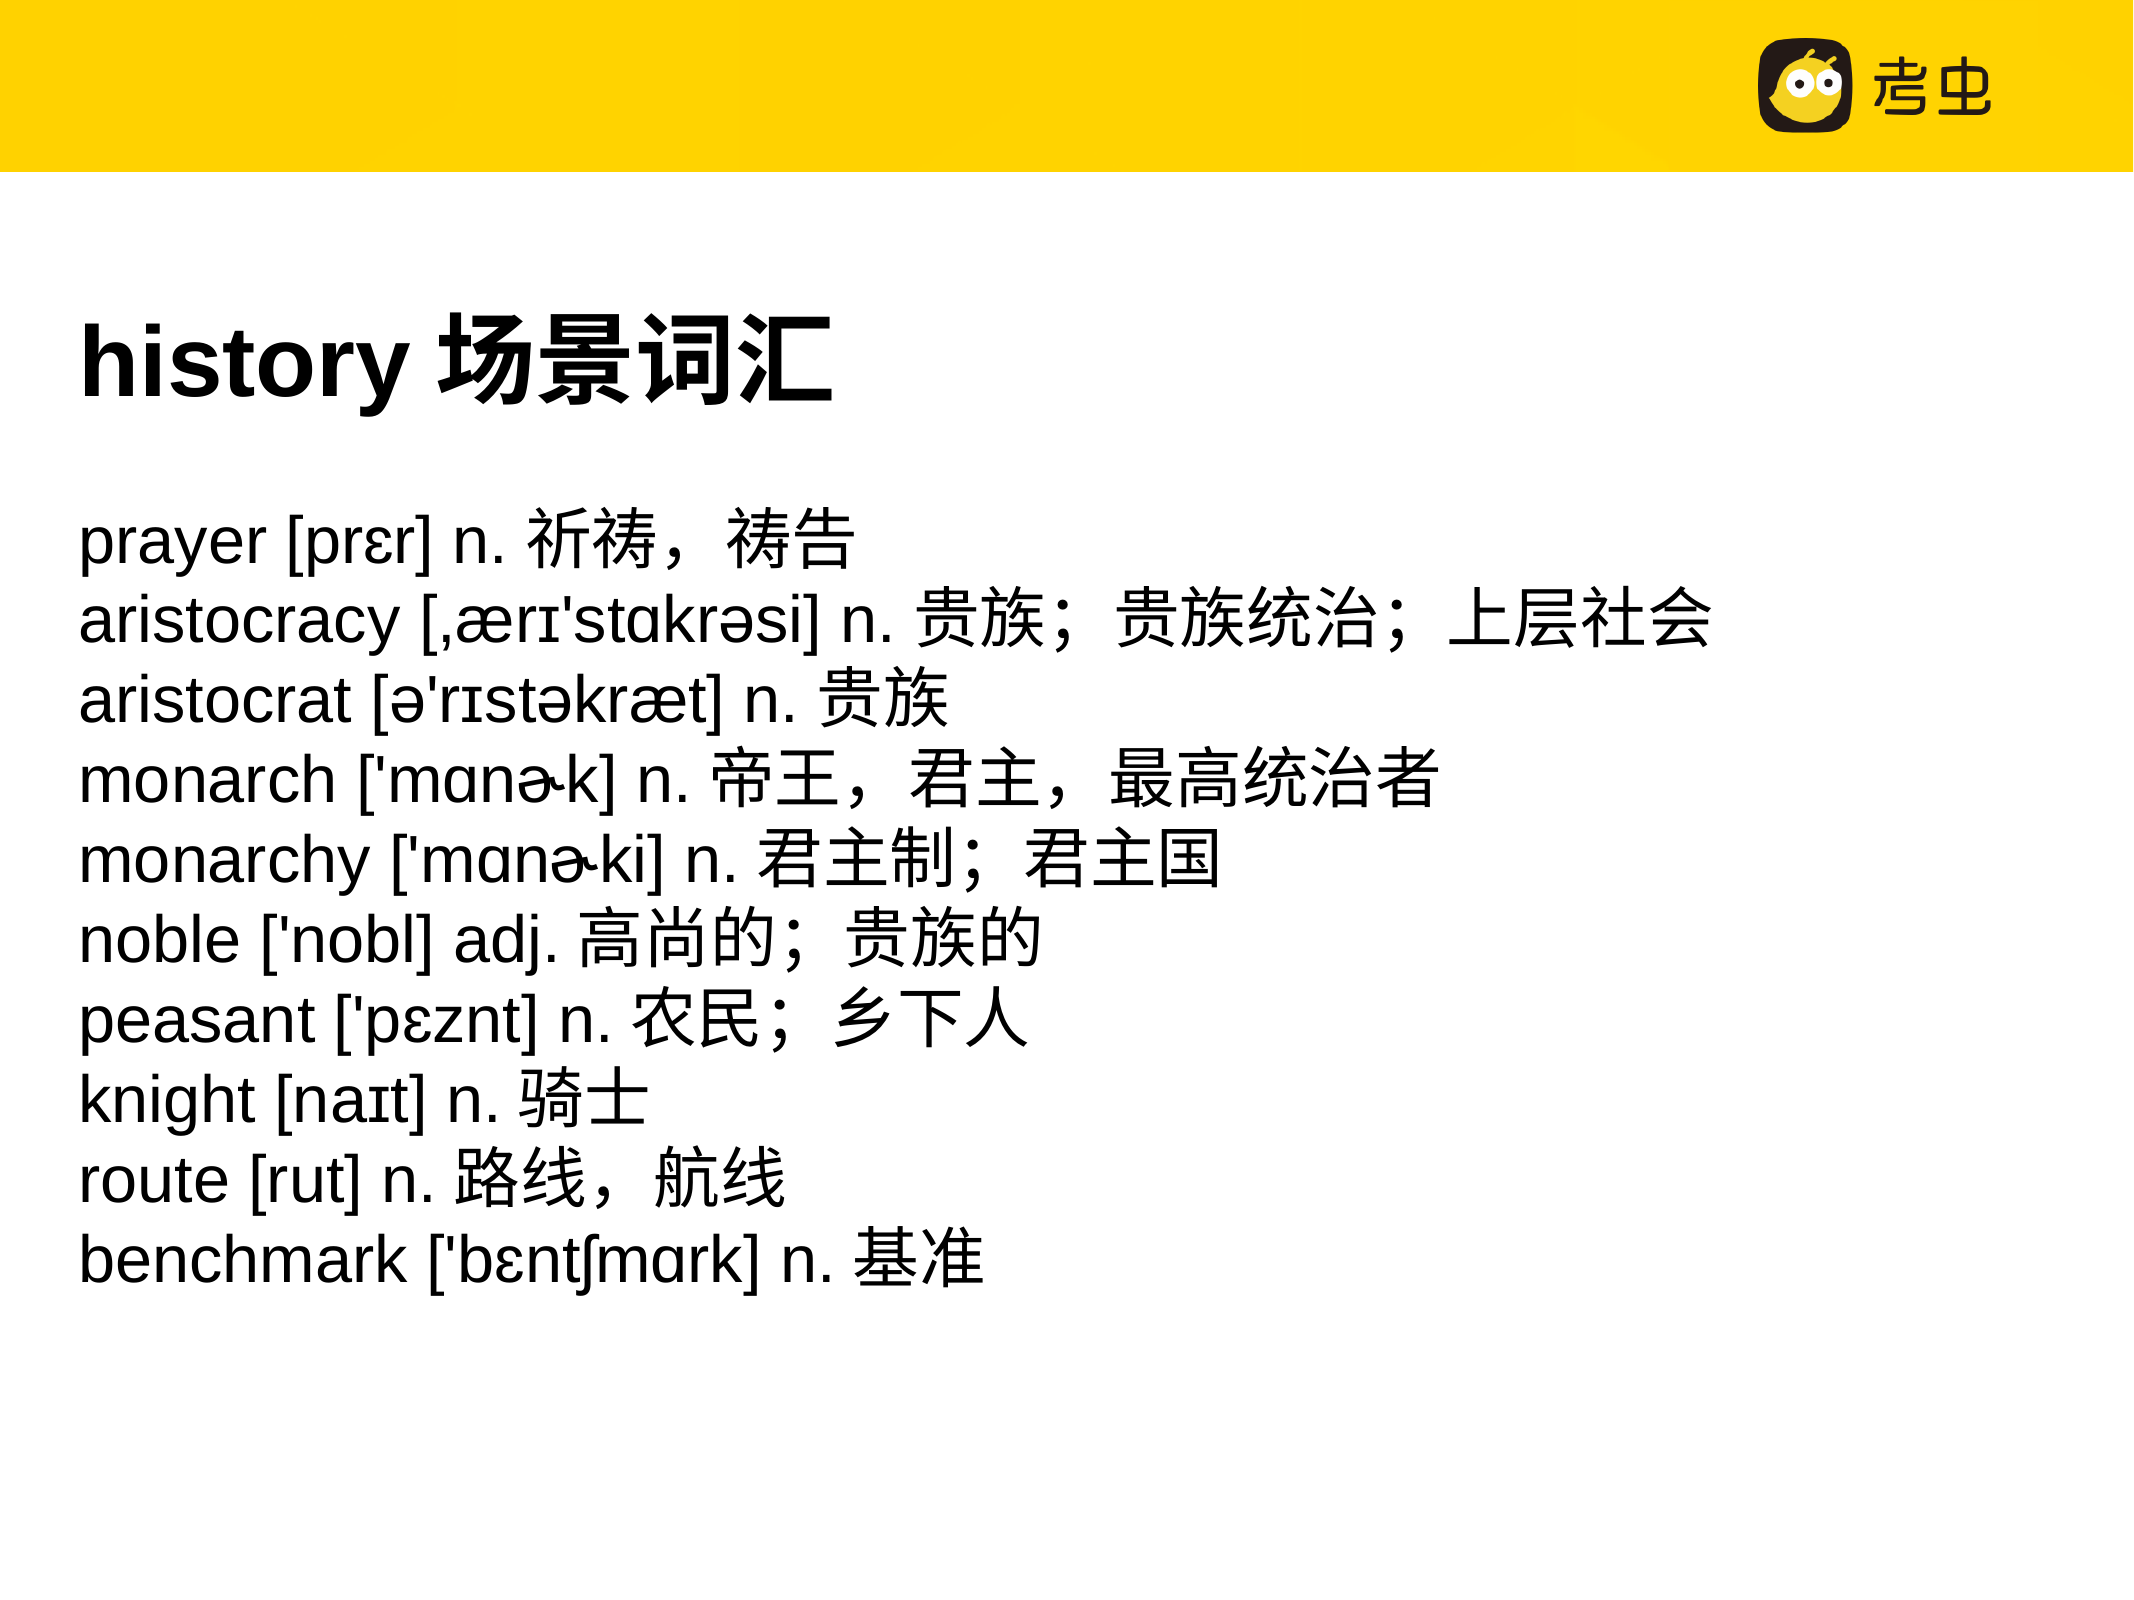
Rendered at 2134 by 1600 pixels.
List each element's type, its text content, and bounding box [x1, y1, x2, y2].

picture [0, 0, 2134, 172]
picture [1758, 38, 1991, 133]
text_box history场景词汇 prayer [prɛr] n.祈祷，祷告 aristocracy [,ærɪ'stɑkrəsi] n.贵族；贵族统治；上层社会 aristocrat [ə'rɪstəkræt] n.贵族 monarch ['mɑnɚk] n.帝王，君主，最高统治者 monarchy ['mɑnɚki] n.君主制；君主国 noble ['nobl] adj.高尚的；贵族的 peasant ['pɛznt] n.农民；乡下人 knight [naɪt] n.骑士 route [rut] n.路线，航线 benchmark ['bɛntʃmɑrk] n.基准 [63, 289, 2070, 1304]
